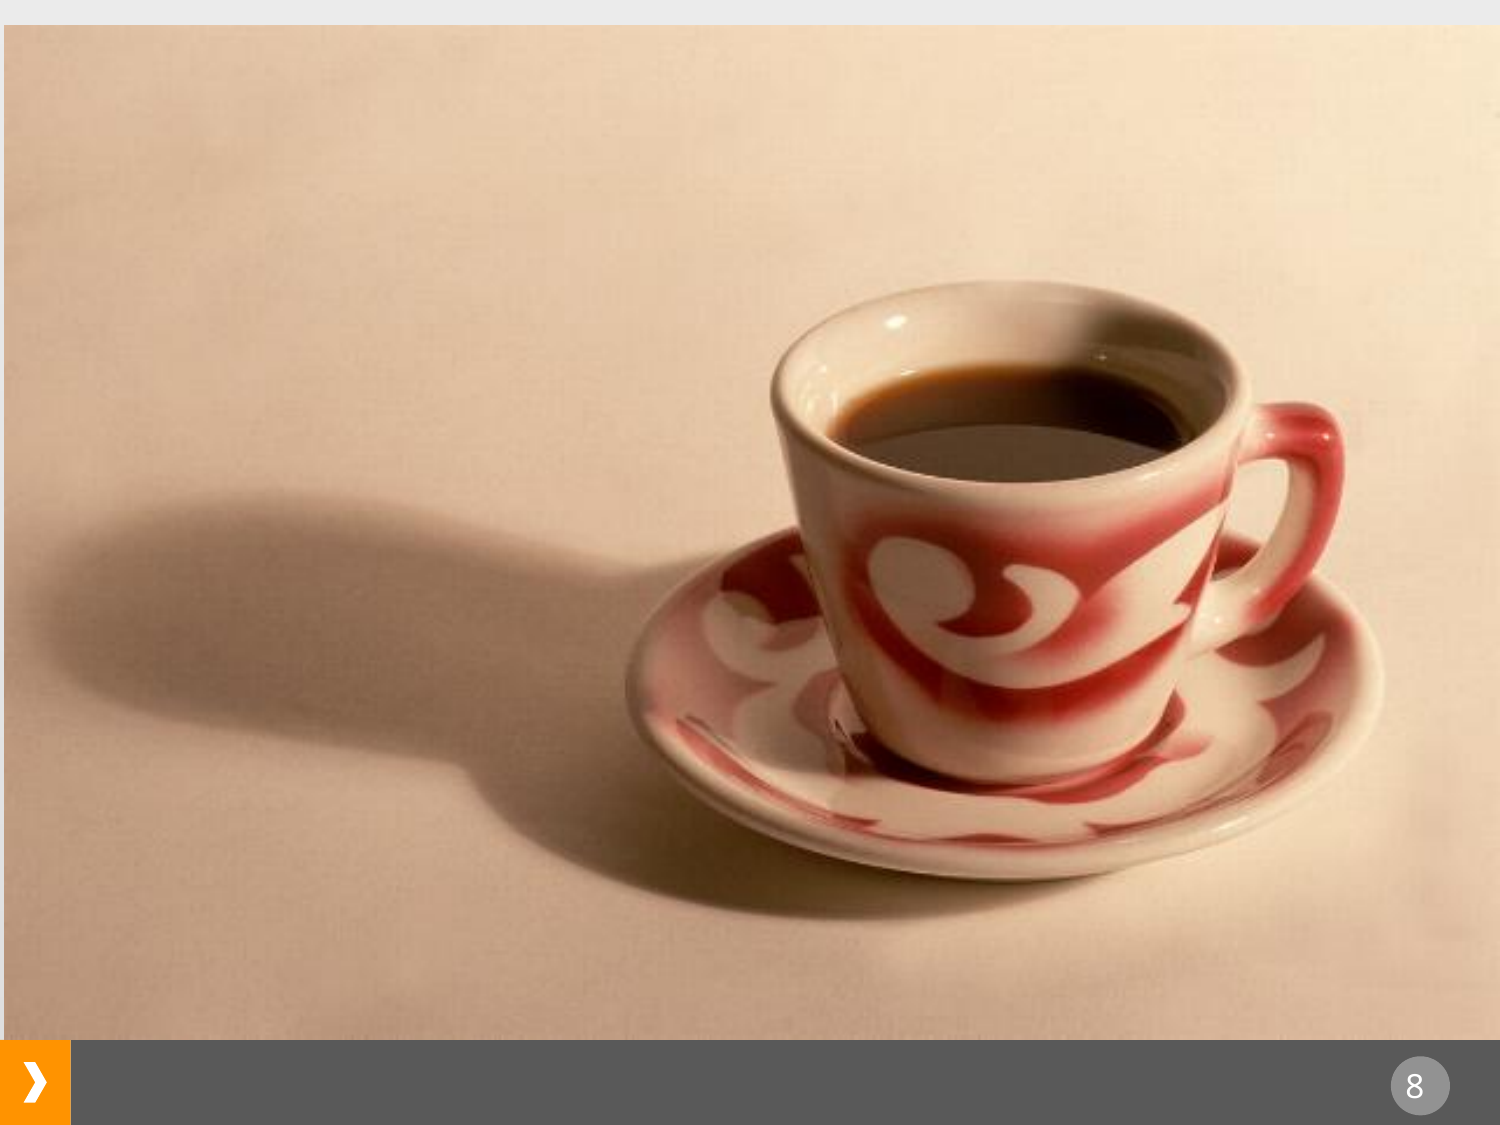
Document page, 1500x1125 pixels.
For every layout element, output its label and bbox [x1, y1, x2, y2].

picture [4, 25, 1500, 1040]
